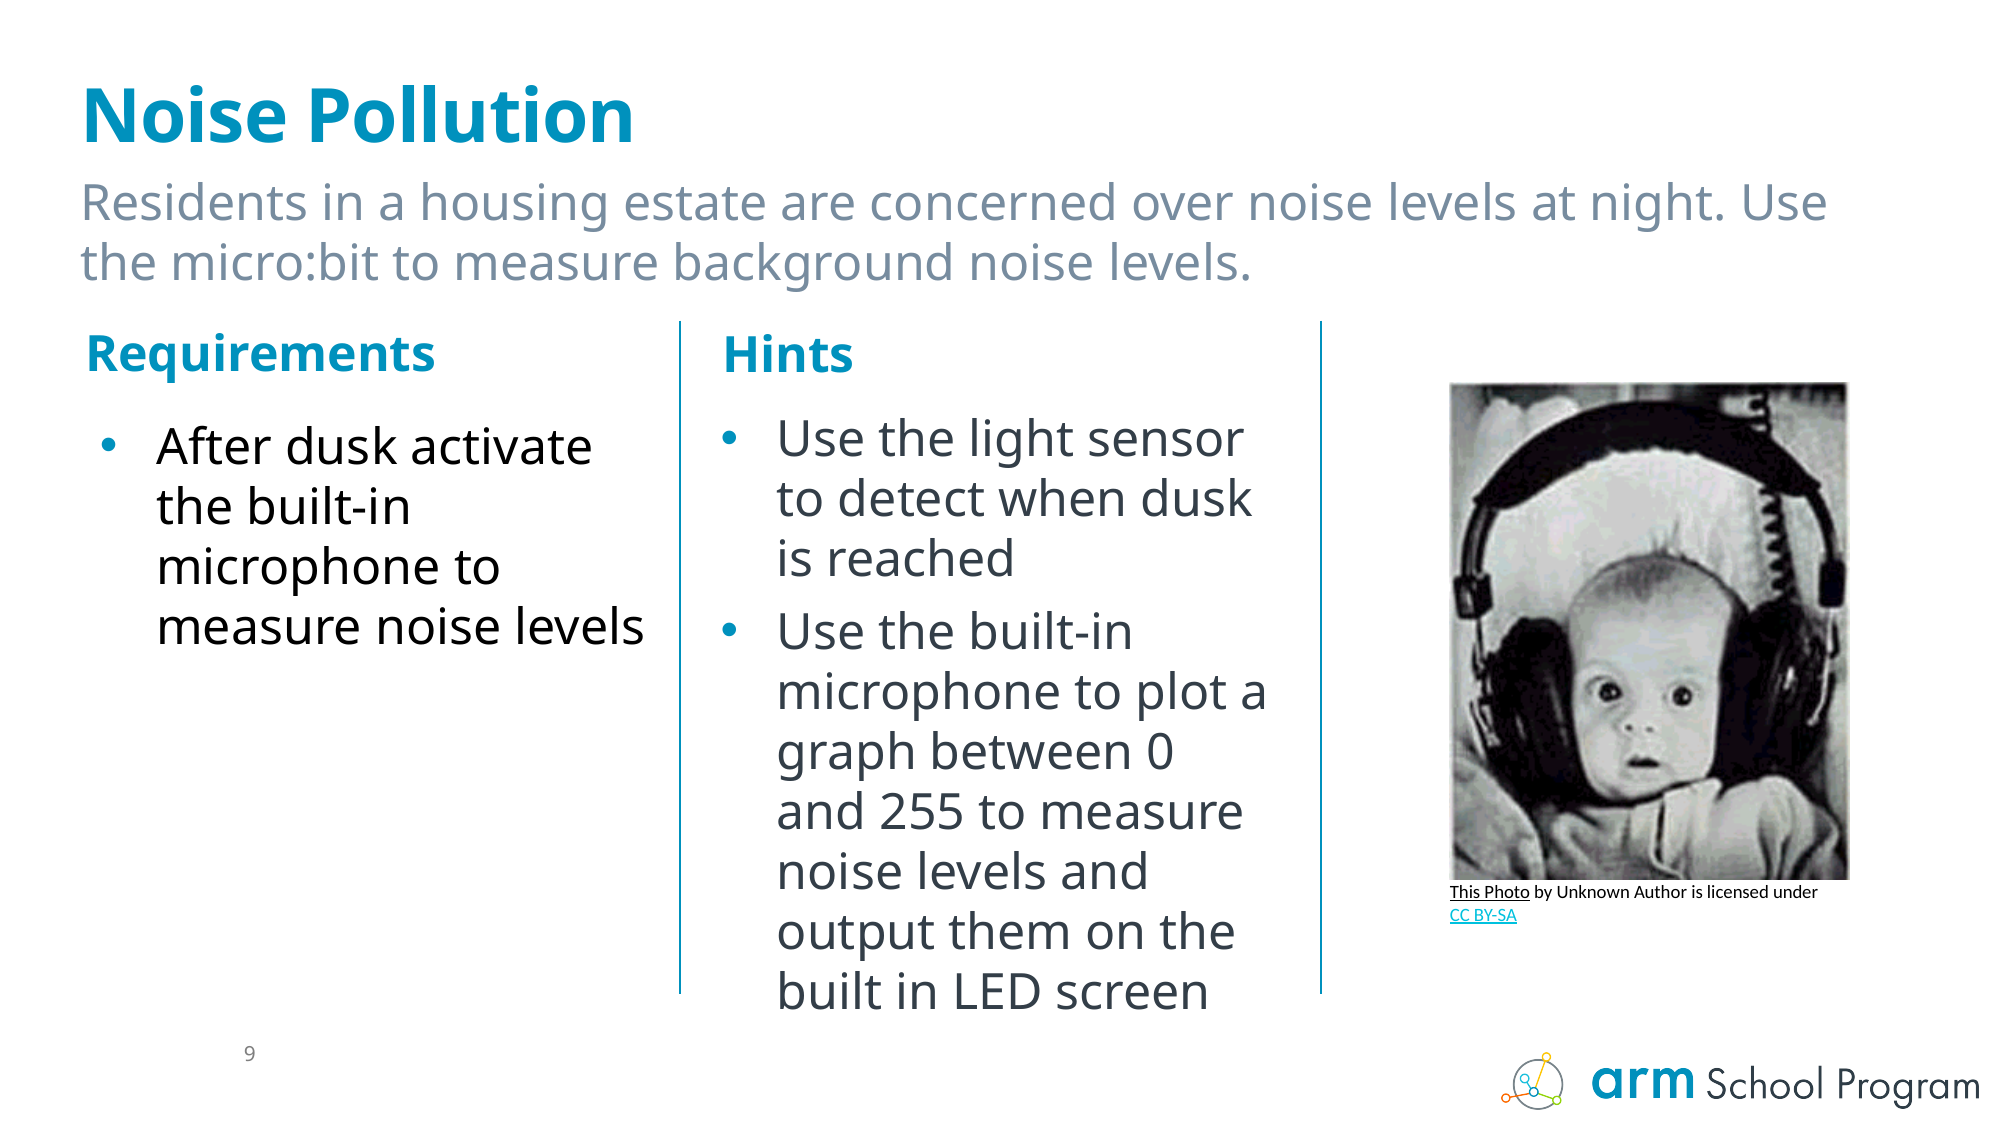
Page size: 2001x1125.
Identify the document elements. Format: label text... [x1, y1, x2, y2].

title Noise Pollution [80, 48, 1915, 158]
list Residents in a housing estate are concerned over noise levels at night. Use the micro:bit to measure background noise levels. [80, 170, 1915, 228]
text_box After dusk activate the built-in microphone to measure noise levels [85, 406, 671, 662]
picture [1501, 1052, 1979, 1110]
list Use the light sensor to detect when dusk is reached Use the built-in microphone to plot a graph between 0 and 255 to measure noise levels and output them on the built in LED screen [720, 406, 1272, 999]
text_box This Photo by Unknown Author is licensed under CC BY-SA [1449, 880, 1850, 925]
picture [1449, 382, 1850, 880]
text_box Hints [722, 290, 1274, 383]
list Requirements [85, 290, 637, 383]
